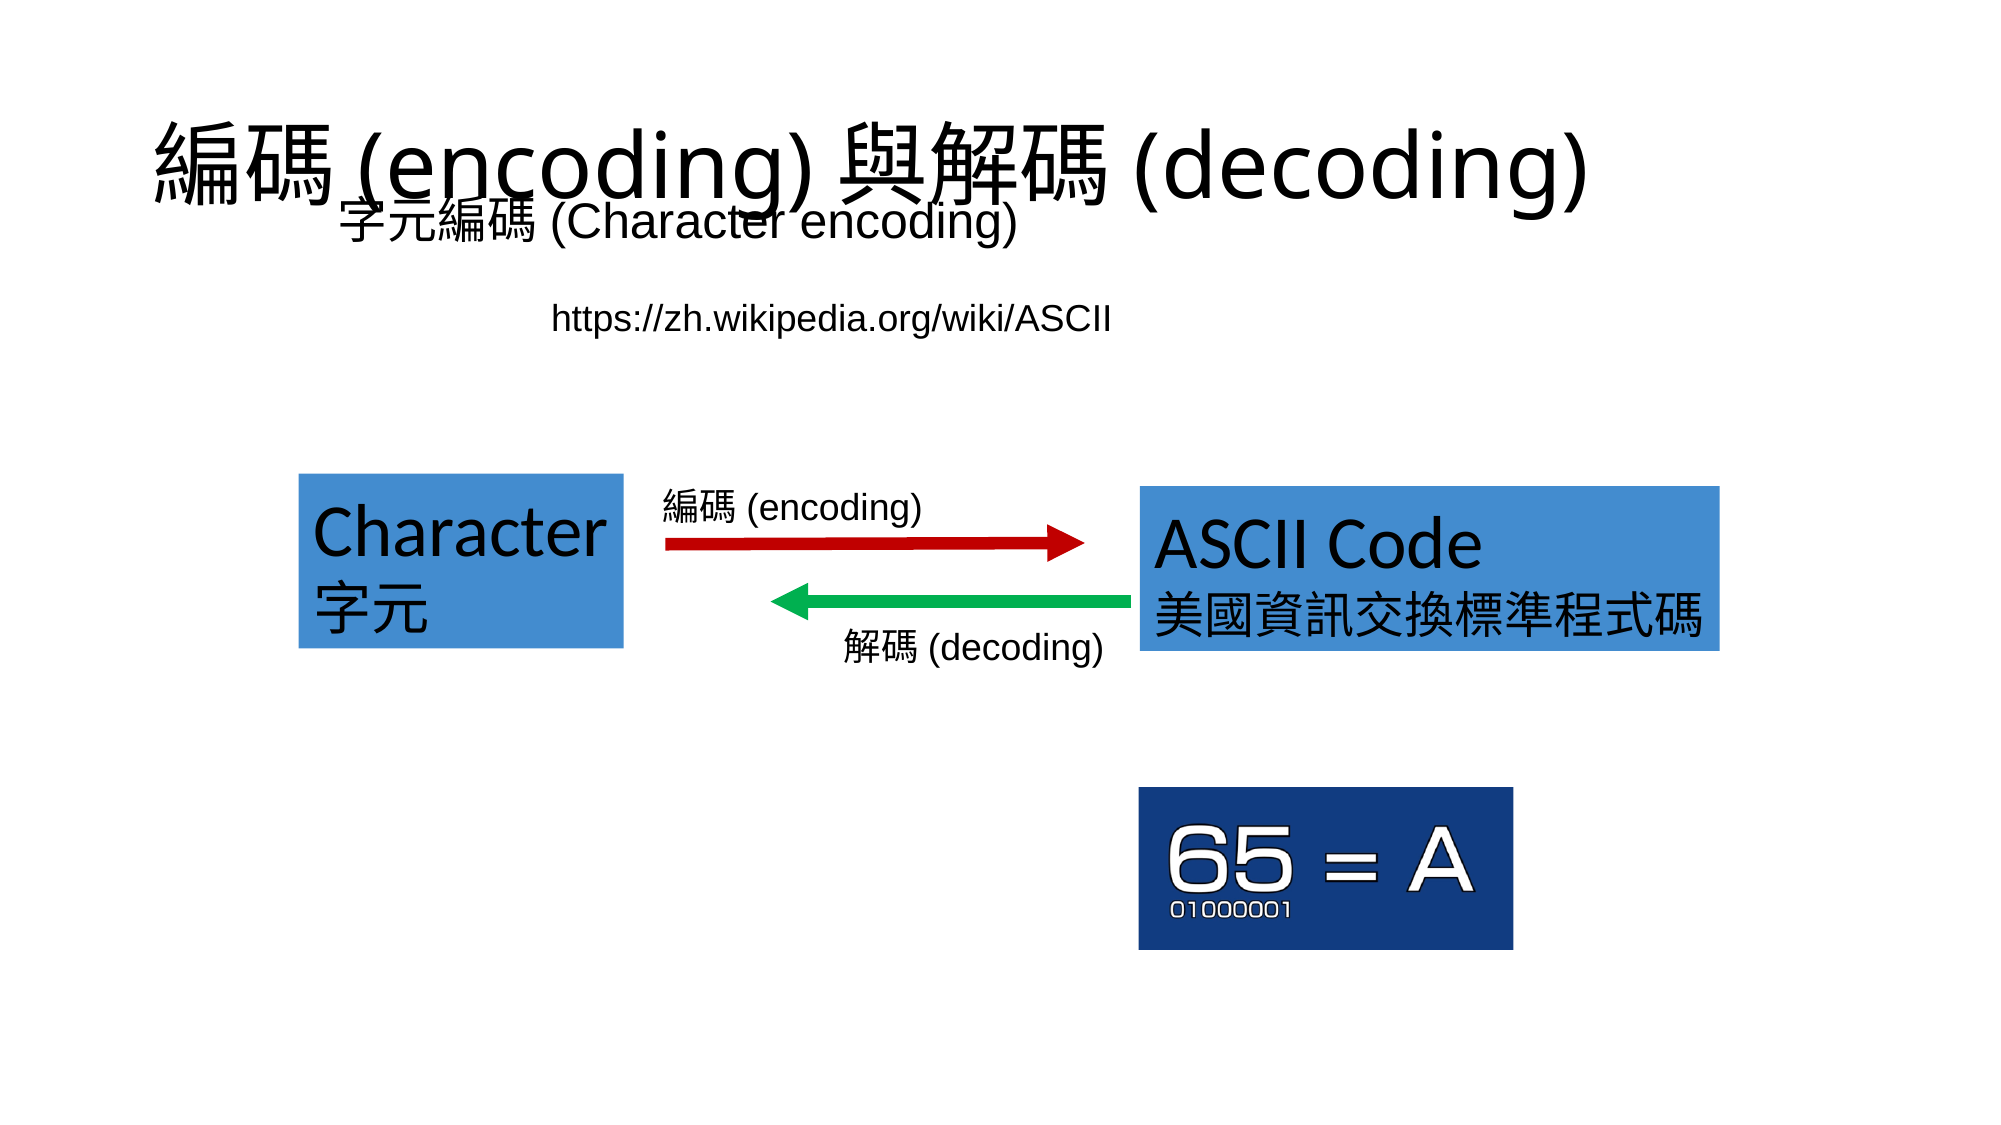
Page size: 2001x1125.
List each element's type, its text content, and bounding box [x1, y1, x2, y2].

text_box 編碼(encoding) [647, 475, 938, 536]
text_box ASCII Code 美國資訊交換標準程式碼 [1139, 486, 1720, 651]
text_box 解碼(decoding) [829, 615, 1120, 675]
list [1138, 787, 1514, 950]
text_box Character 字元 [298, 473, 624, 649]
text_box 字元編碼(Character encoding) [322, 181, 1034, 257]
text_box https://zh.wikipedia.org/wiki/ASCII [536, 286, 1129, 347]
title 編碼(encoding)與解碼(decoding) [137, 59, 1863, 278]
